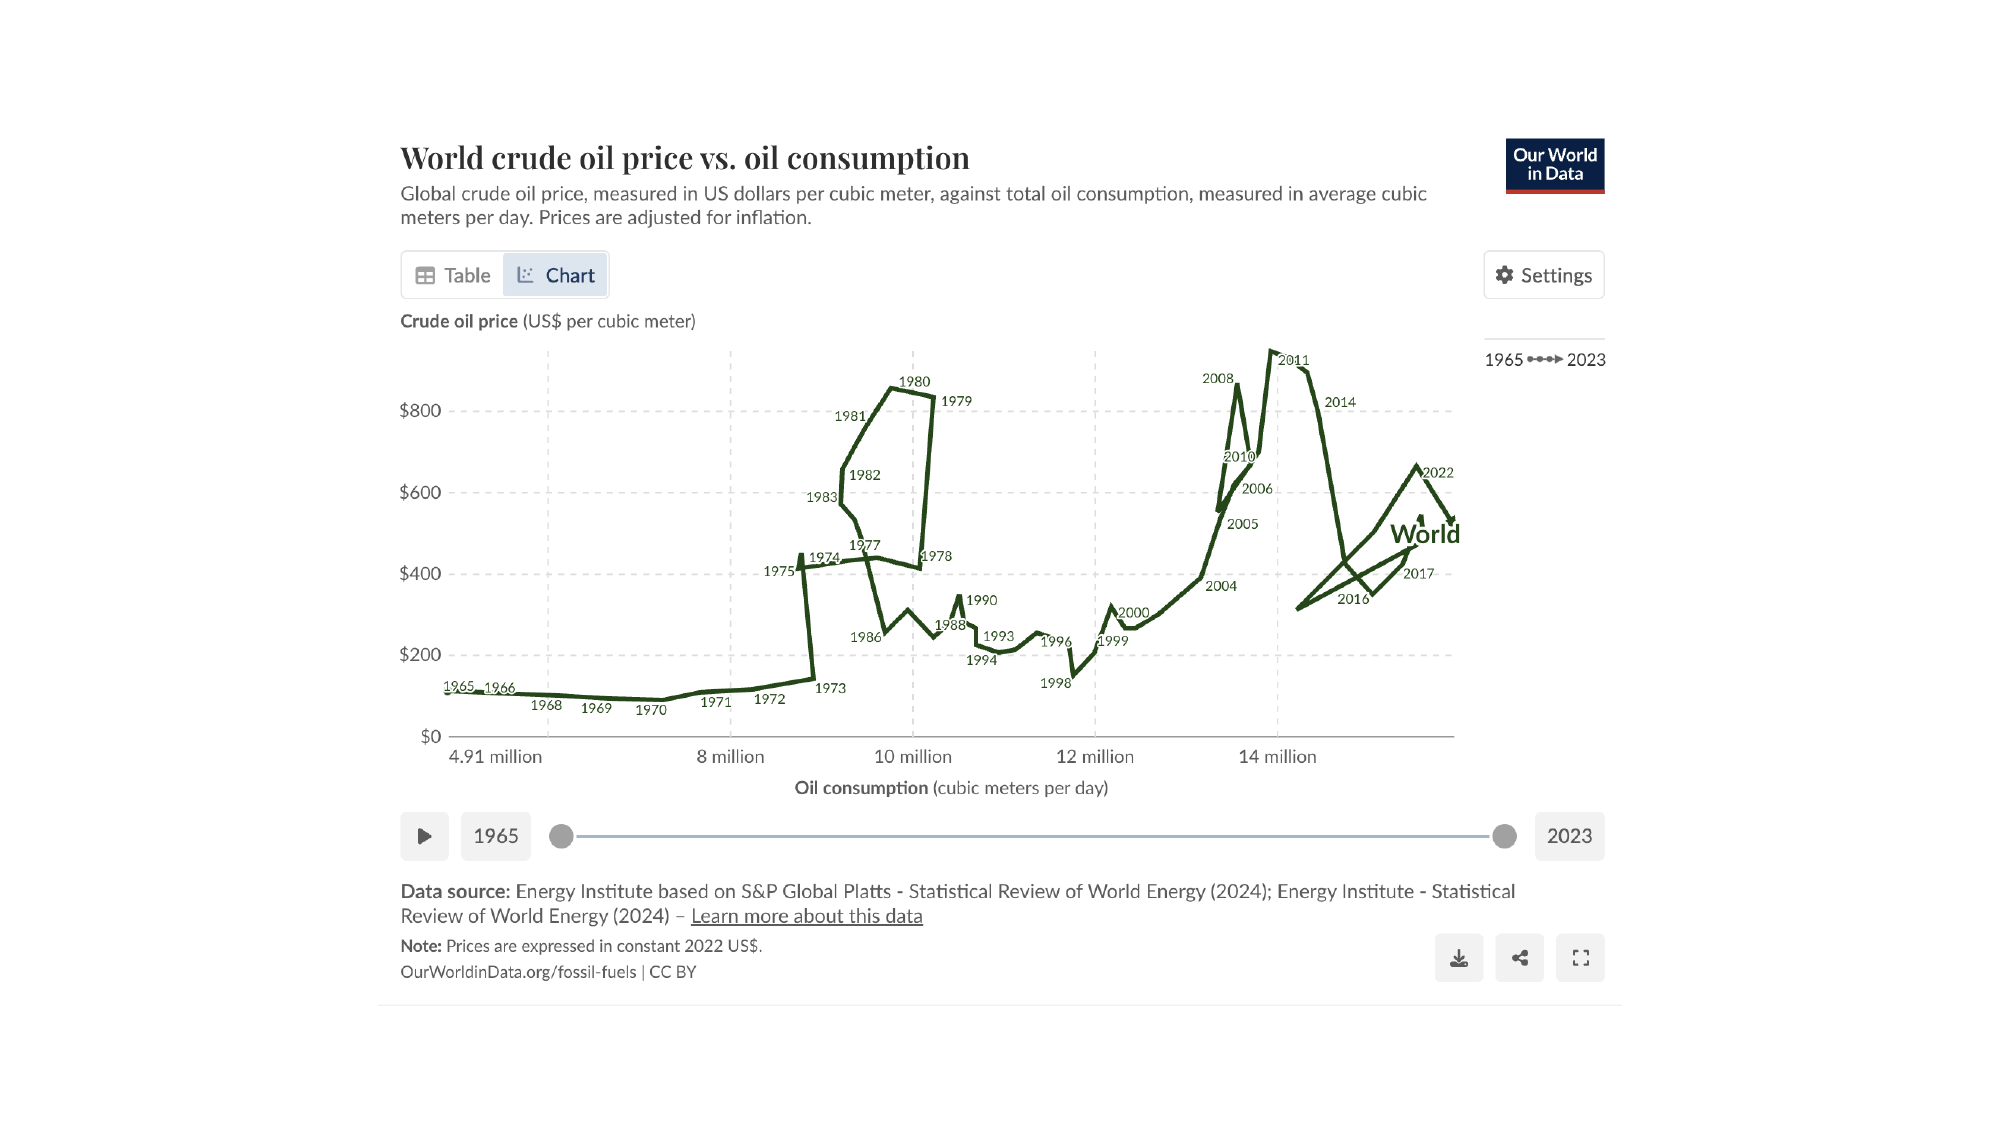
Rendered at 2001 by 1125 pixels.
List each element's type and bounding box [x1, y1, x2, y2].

picture [378, 116, 1622, 1009]
